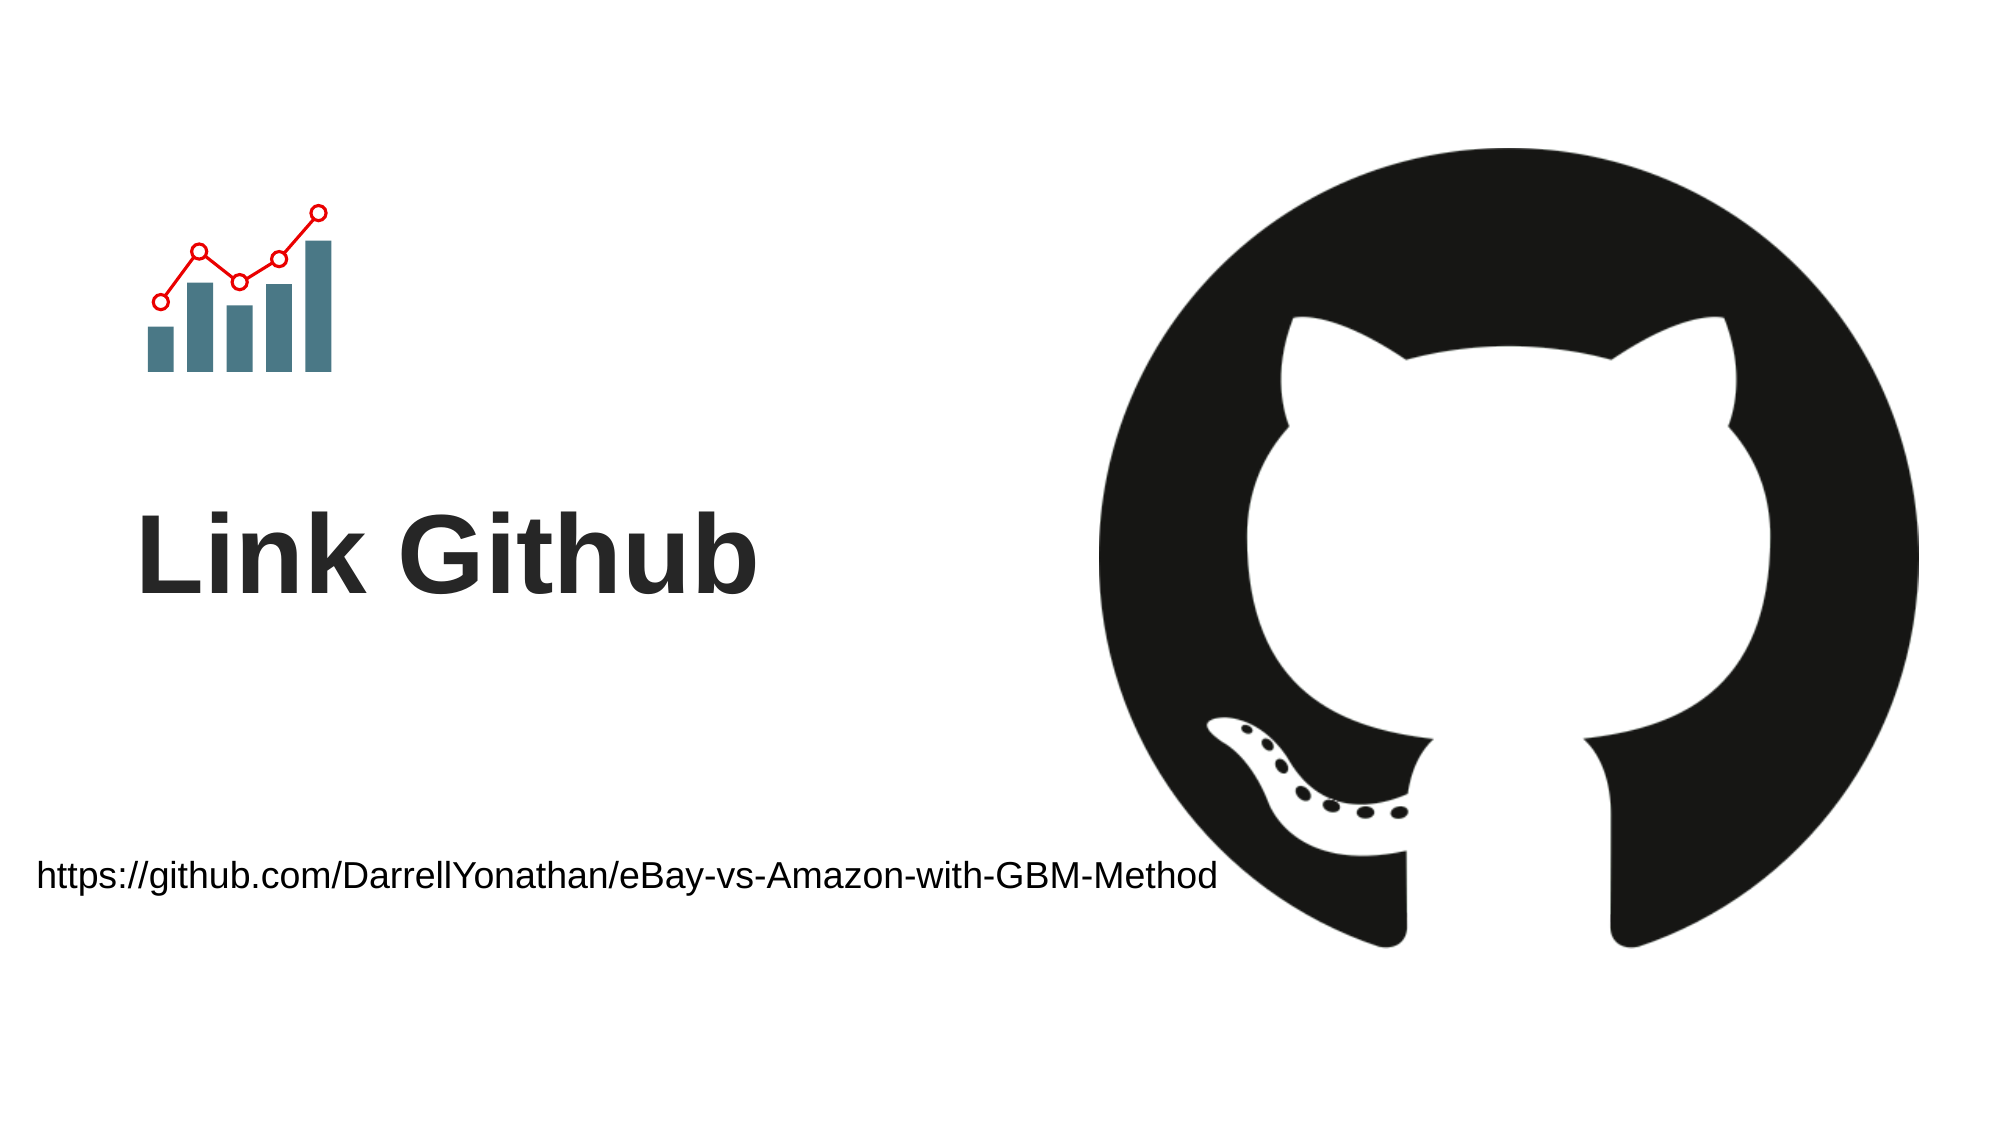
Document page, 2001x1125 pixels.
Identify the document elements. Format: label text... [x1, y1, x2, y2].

picture [1099, 148, 1919, 949]
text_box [147, 205, 332, 372]
text_box Link Github [120, 473, 845, 624]
text_box https://github.com/DarrellYonathan/eBay-vs-Amazon-with-GBM-Method [21, 843, 1099, 904]
